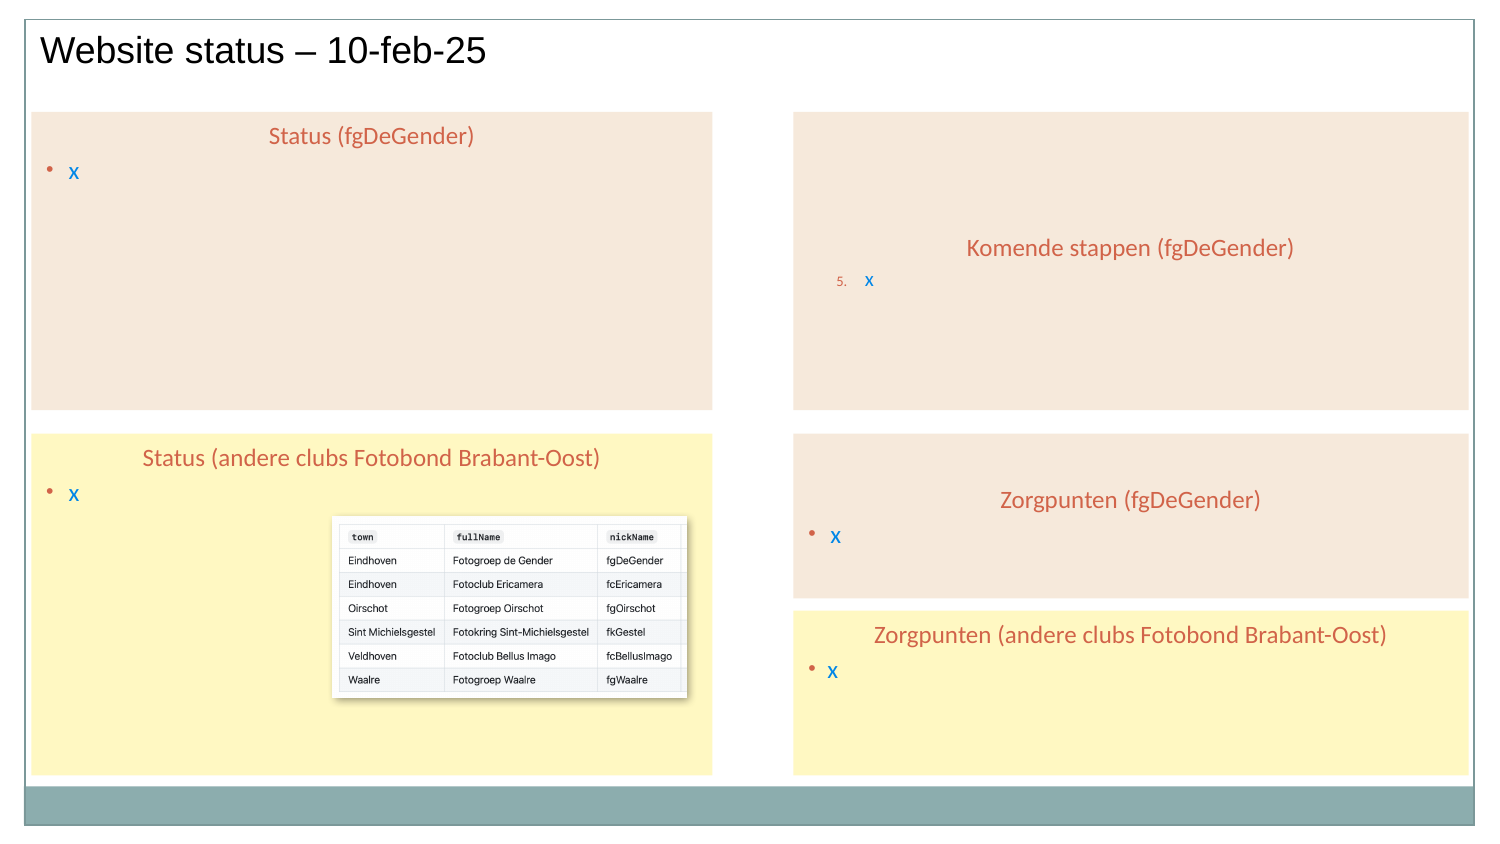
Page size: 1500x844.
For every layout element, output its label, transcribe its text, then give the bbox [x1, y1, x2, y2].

picture [332, 516, 687, 698]
text_box Komende stappen (fgDeGender) x [793, 111, 1469, 411]
text_box Status (andere clubs Fotobond Brabant-Oost) x [31, 433, 713, 776]
text_box Zorgpunten (fgDeGender) x [793, 433, 1469, 599]
text_box Status (fgDeGender) x [31, 111, 713, 411]
text_box Zorgpunten (andere clubs Fotobond Brabant-Oost) x [793, 610, 1469, 776]
text_box Website status – 10-feb-25 [25, 18, 1473, 79]
